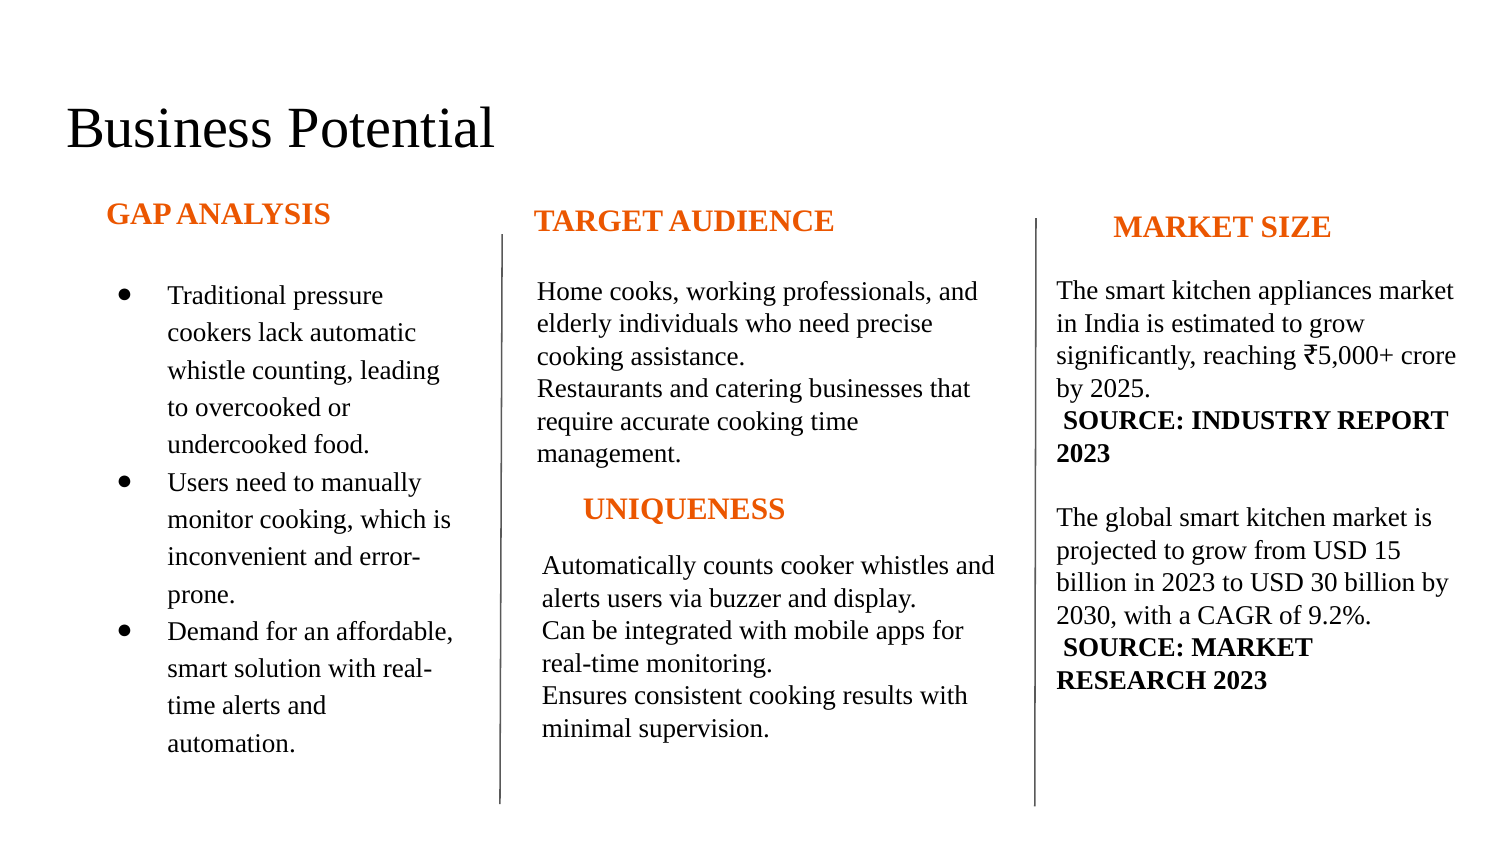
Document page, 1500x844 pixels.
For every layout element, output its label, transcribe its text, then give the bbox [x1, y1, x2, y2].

text_box MARKET SIZE [1036, 191, 1410, 246]
text_box Business Potential [51, 32, 750, 205]
text_box UNIQUENESS [507, 473, 872, 528]
text_box The smart kitchen appliances market in India is estimated to grow significantly, reaching ₹5,000+ crore by 2025. SOURCE: INDUSTRY REPORT 2023 The global smart kitchen market is projected to grow from USD 15 billion in 2023 to USD 30 billion by 2030, with a CAGR of 9.2%. SOURCE: MARKET RESEARCH 2023 [1041, 257, 1482, 710]
text_box Traditional pressure cookers lack automatic whistle counting, leading to overcooked or undercooked food. Users need to manually monitor cooking, which is inconvenient and error-prone. Demand for an affordable, smart solution with real-time alerts and automation. [77, 257, 469, 788]
text_box Home cooks, working professionals, and elderly individuals who need precise cooking assistance. Restaurants and catering businesses that require accurate cooking time management. [521, 258, 1020, 494]
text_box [499, 233, 503, 805]
text_box GAP ANALYSIS [31, 178, 406, 233]
text_box TARGET AUDIENCE [497, 185, 872, 240]
text_box Automatically counts cooker whistles and alerts users via buzzer and display. Can be integrated with mobile apps for real-time monitoring. Ensures consistent cooking results with minimal supervision. [526, 532, 1020, 758]
